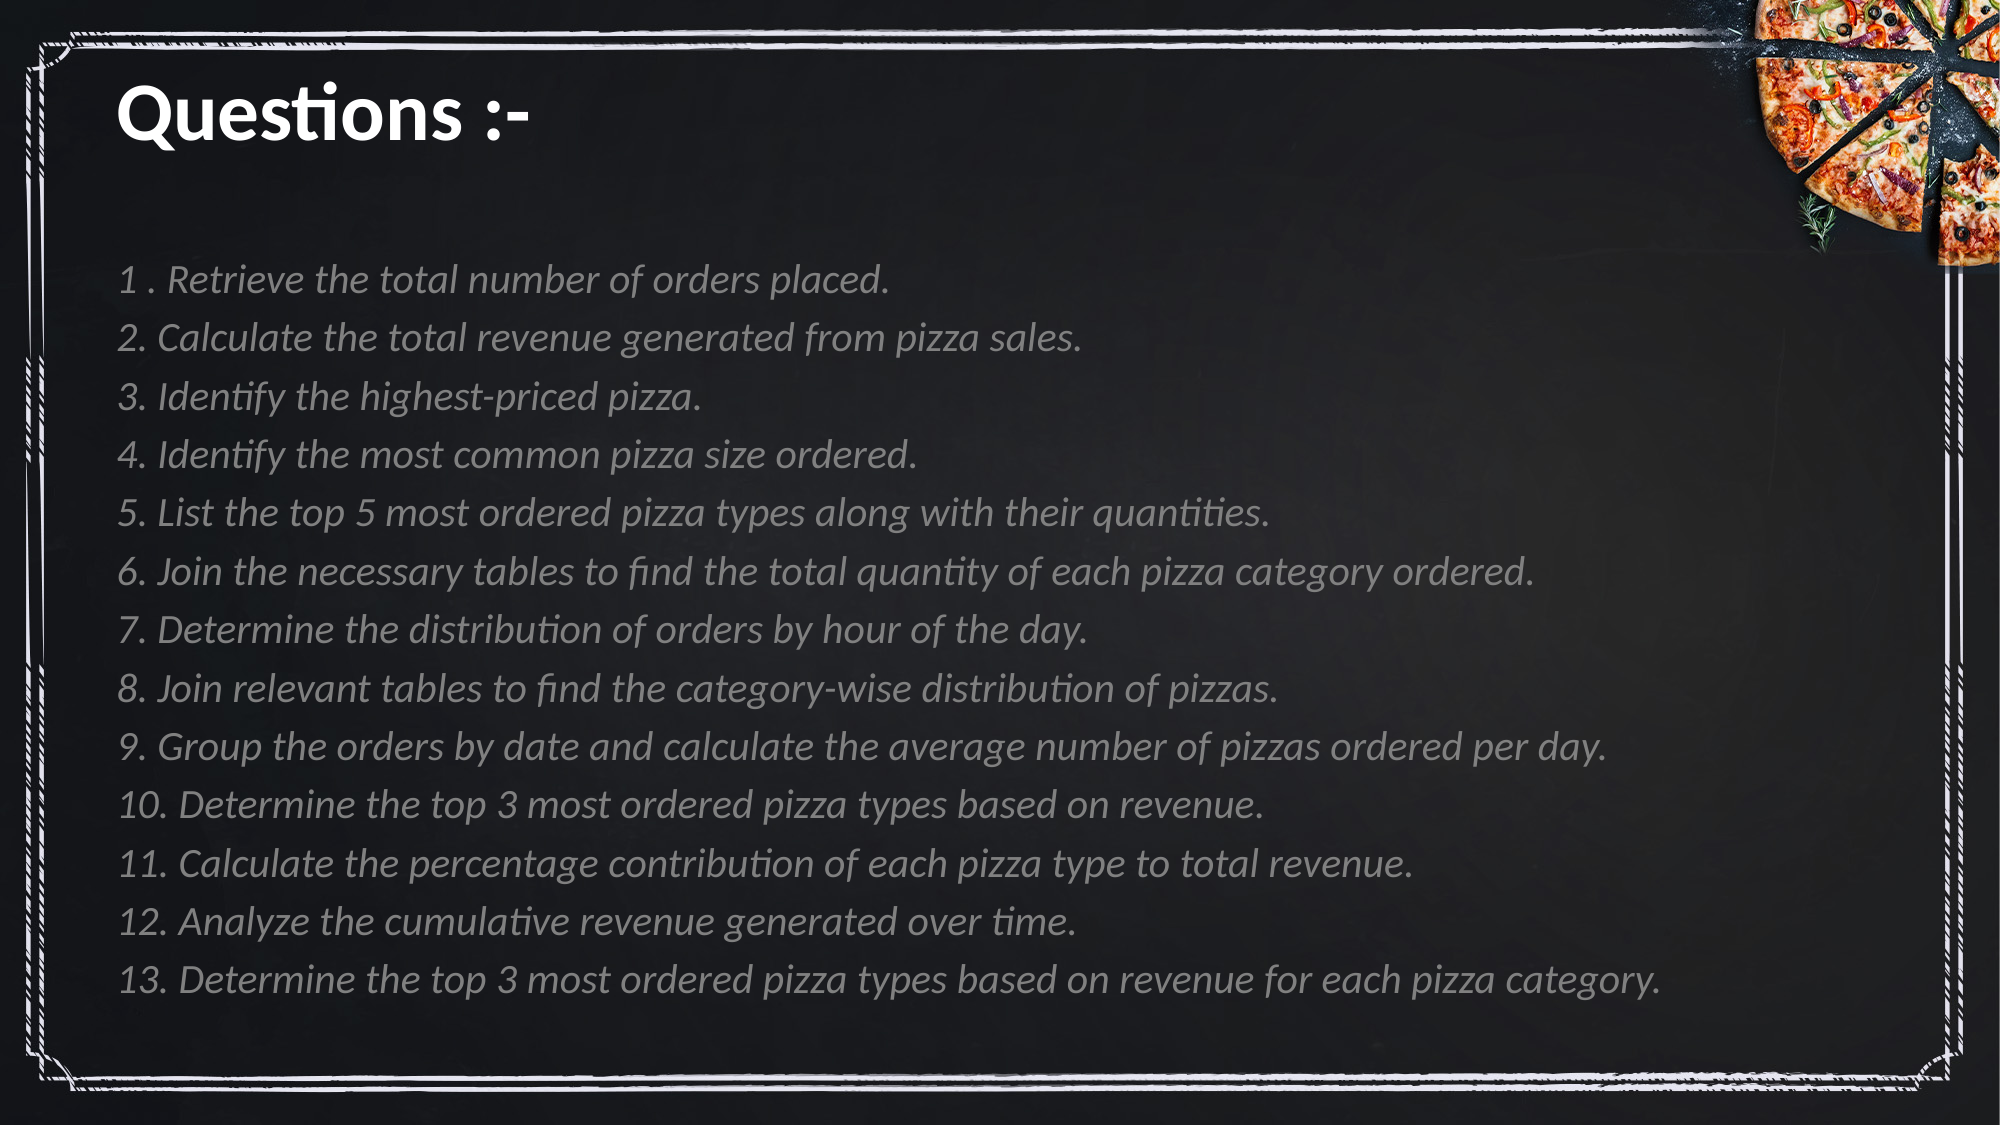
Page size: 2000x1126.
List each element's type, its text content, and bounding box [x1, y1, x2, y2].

list 1 . Retrieve the total number of orders placed. 2. Calculate the total revenue generated from pizza sales. 3. Identify the highest-priced pizza. 4. Identify the most common pizza size ordered. 5. List the top 5 most ordered pizza types along with their quantities. 6. Join the necessary tables to find the total quantity of each pizza category ordered. 7. Determine the distribution of orders by hour of the day. 8. Join relevant tables to find the category-wise distribution of pizzas. 9. Group the orders by date and calculate the average number of pizzas ordered per day. 10. Determine the top 3 most ordered pizza types based on revenue. 11. Calculate the percentage contribution of each pizza type to total revenue. 12. Analyze the cumulative revenue generated over time. 13. Determine the top 3 most ordered pizza types based on revenue for each pizza category. [99, 243, 1900, 1036]
picture [0, 0, 2000, 1125]
title Questions :- [99, 41, 1900, 173]
